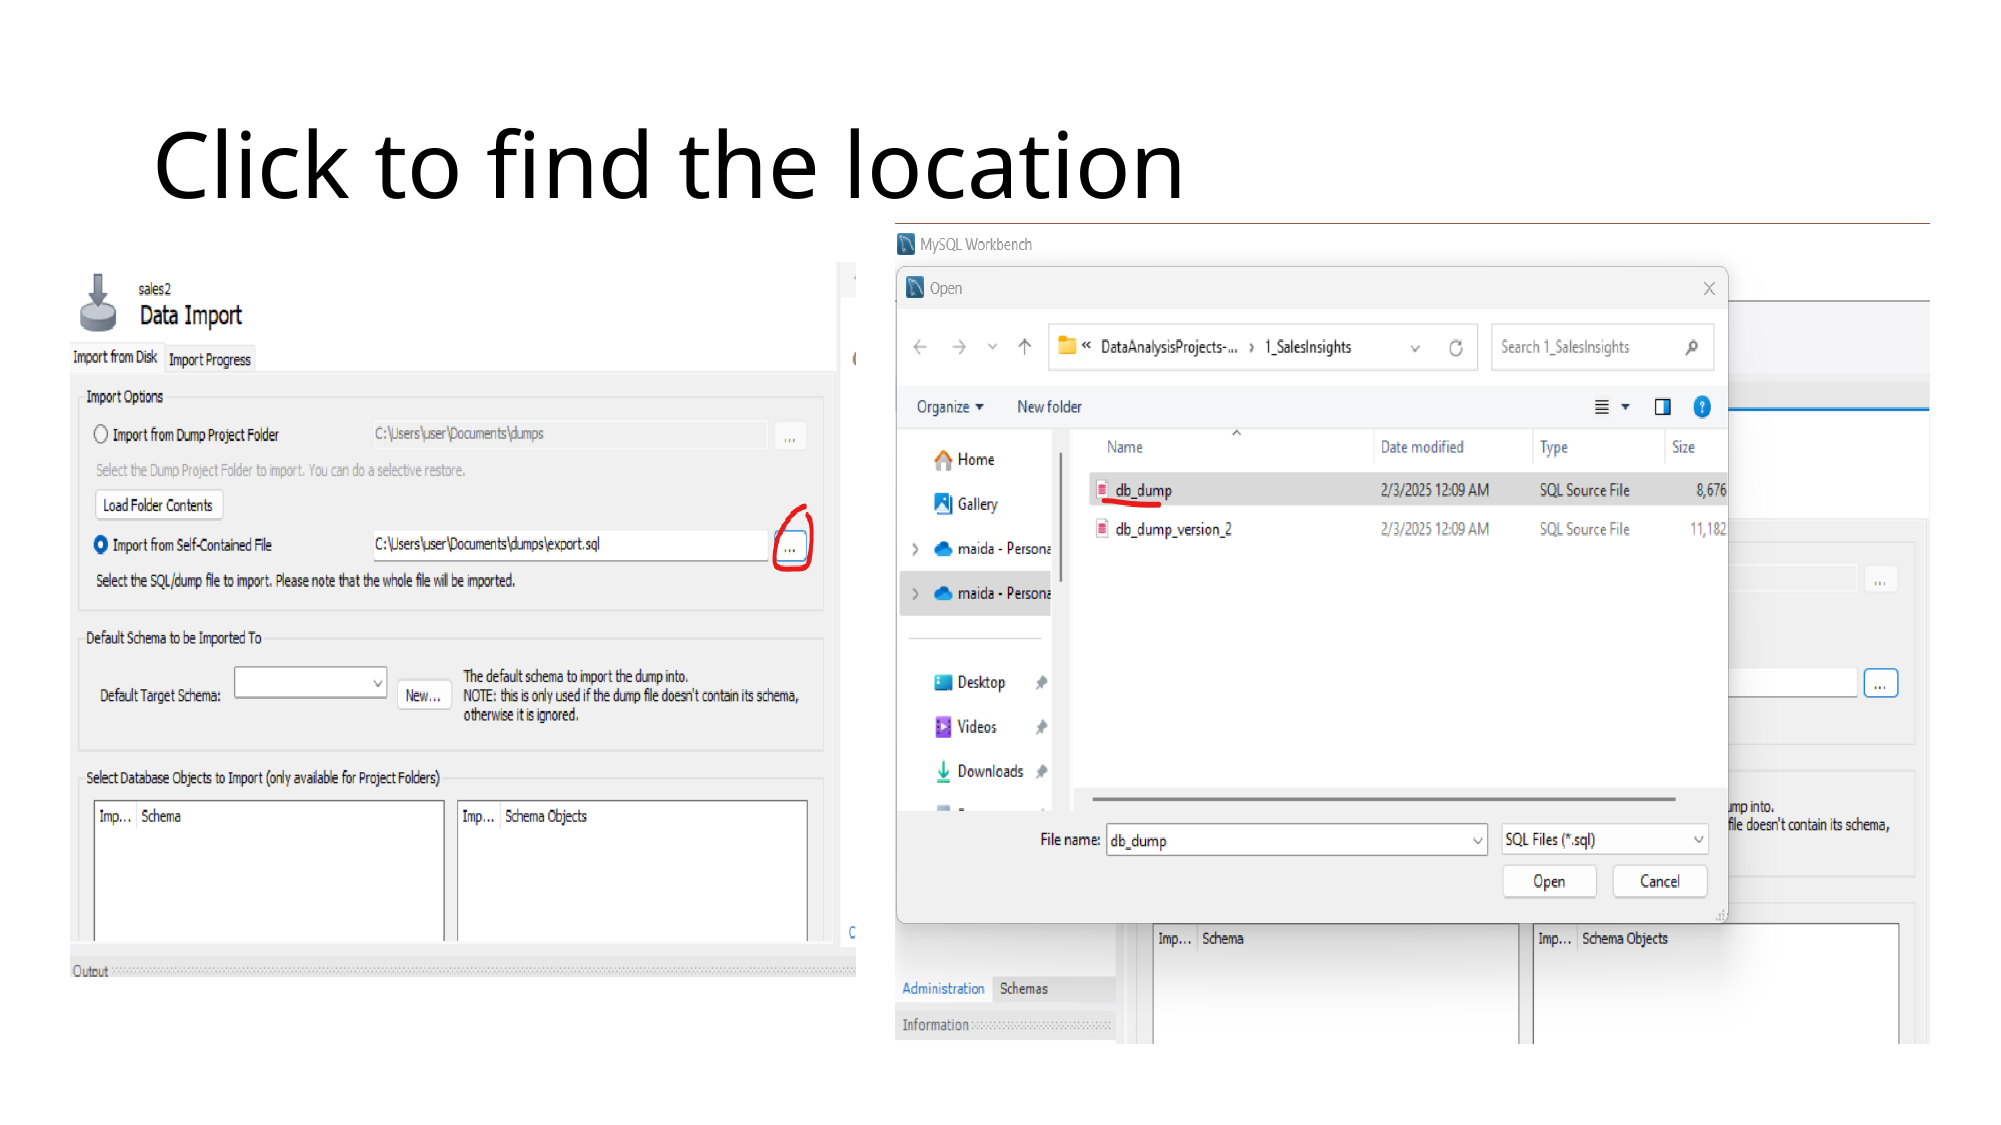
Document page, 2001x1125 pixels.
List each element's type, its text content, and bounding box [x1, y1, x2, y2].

title Click to find the location [137, 59, 1863, 278]
picture [895, 223, 1930, 1044]
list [70, 262, 856, 977]
